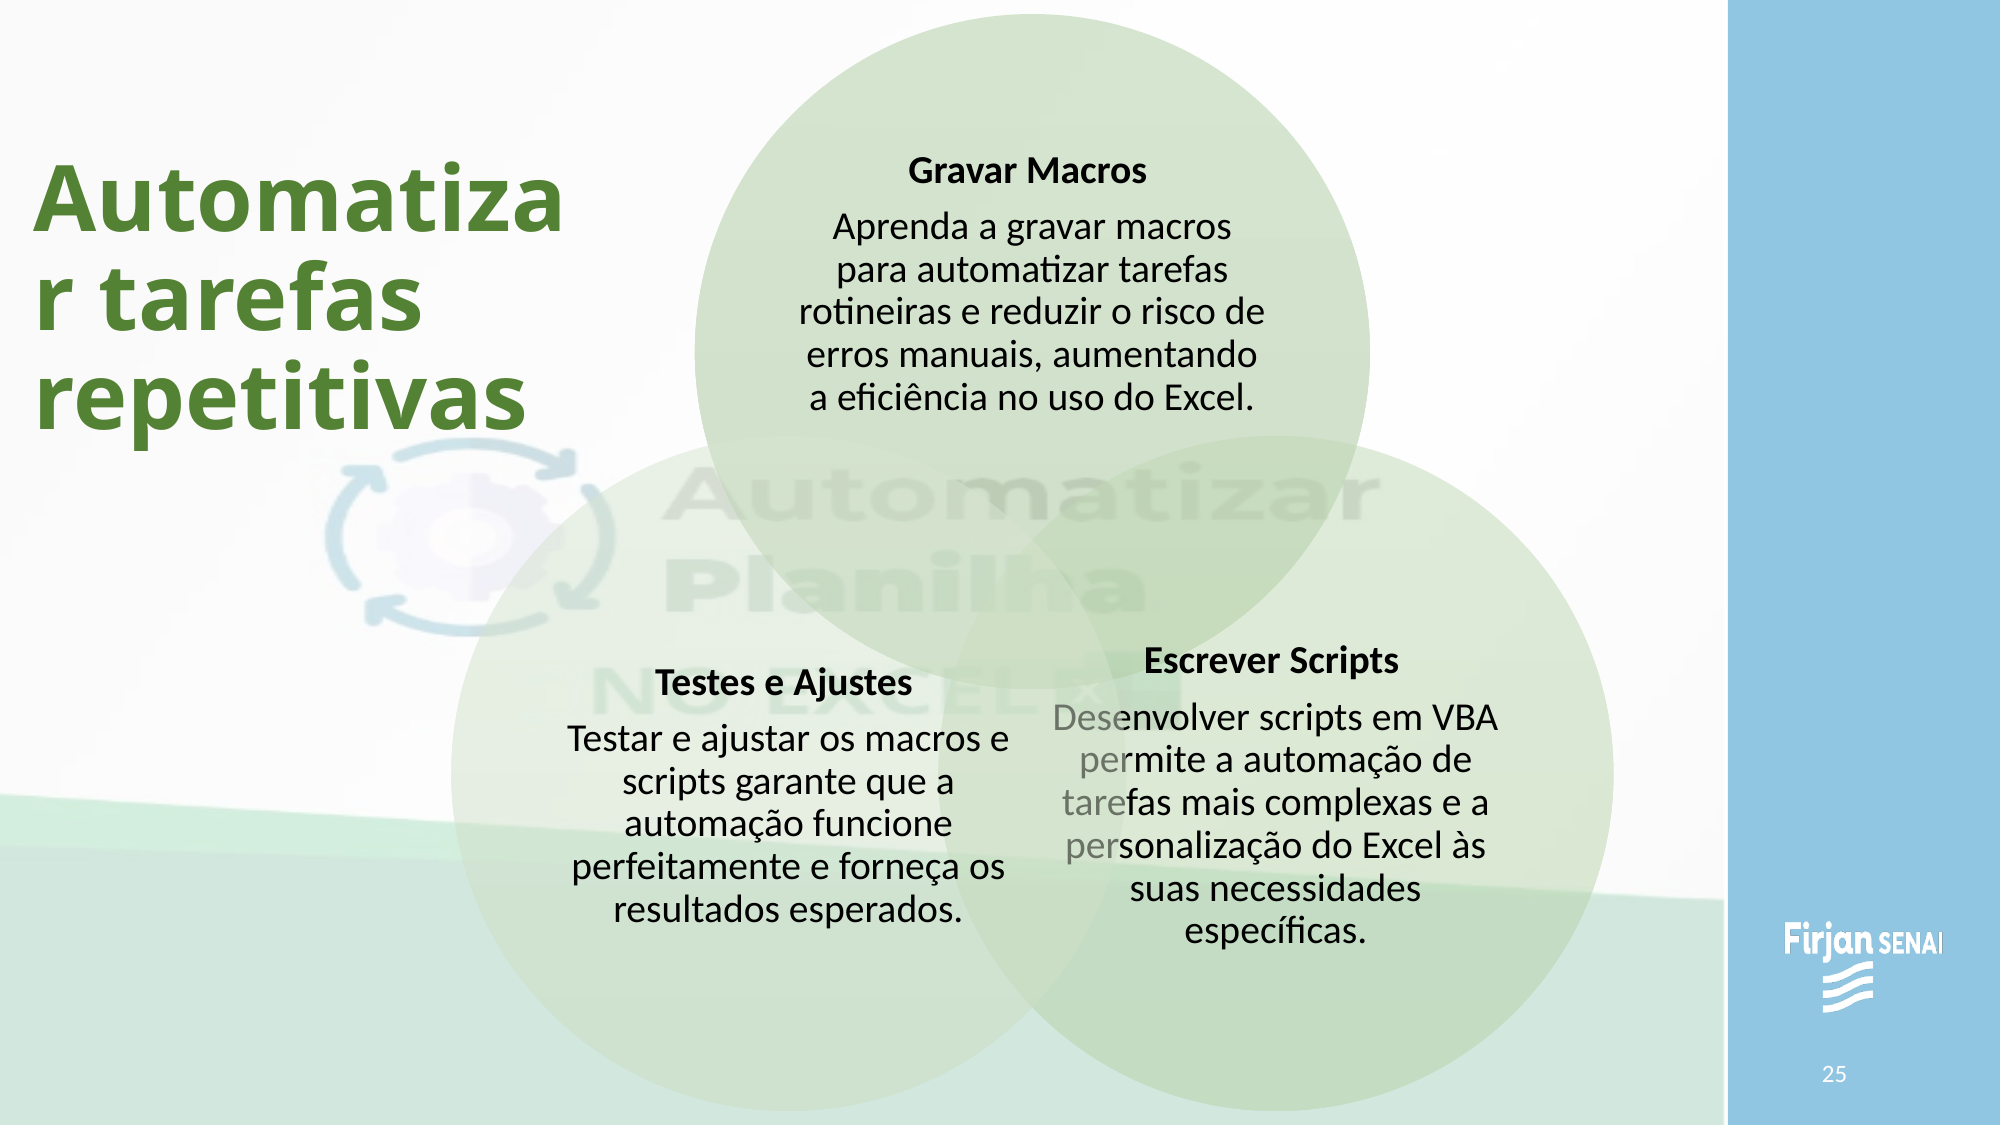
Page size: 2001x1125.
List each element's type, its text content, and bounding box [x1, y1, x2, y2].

slide_number 25 [1753, 1042, 1863, 1103]
picture [0, 0, 311, 1125]
picture [1780, 918, 1945, 1014]
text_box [311, 0, 1753, 1125]
text_box [1753, 0, 2000, 1125]
